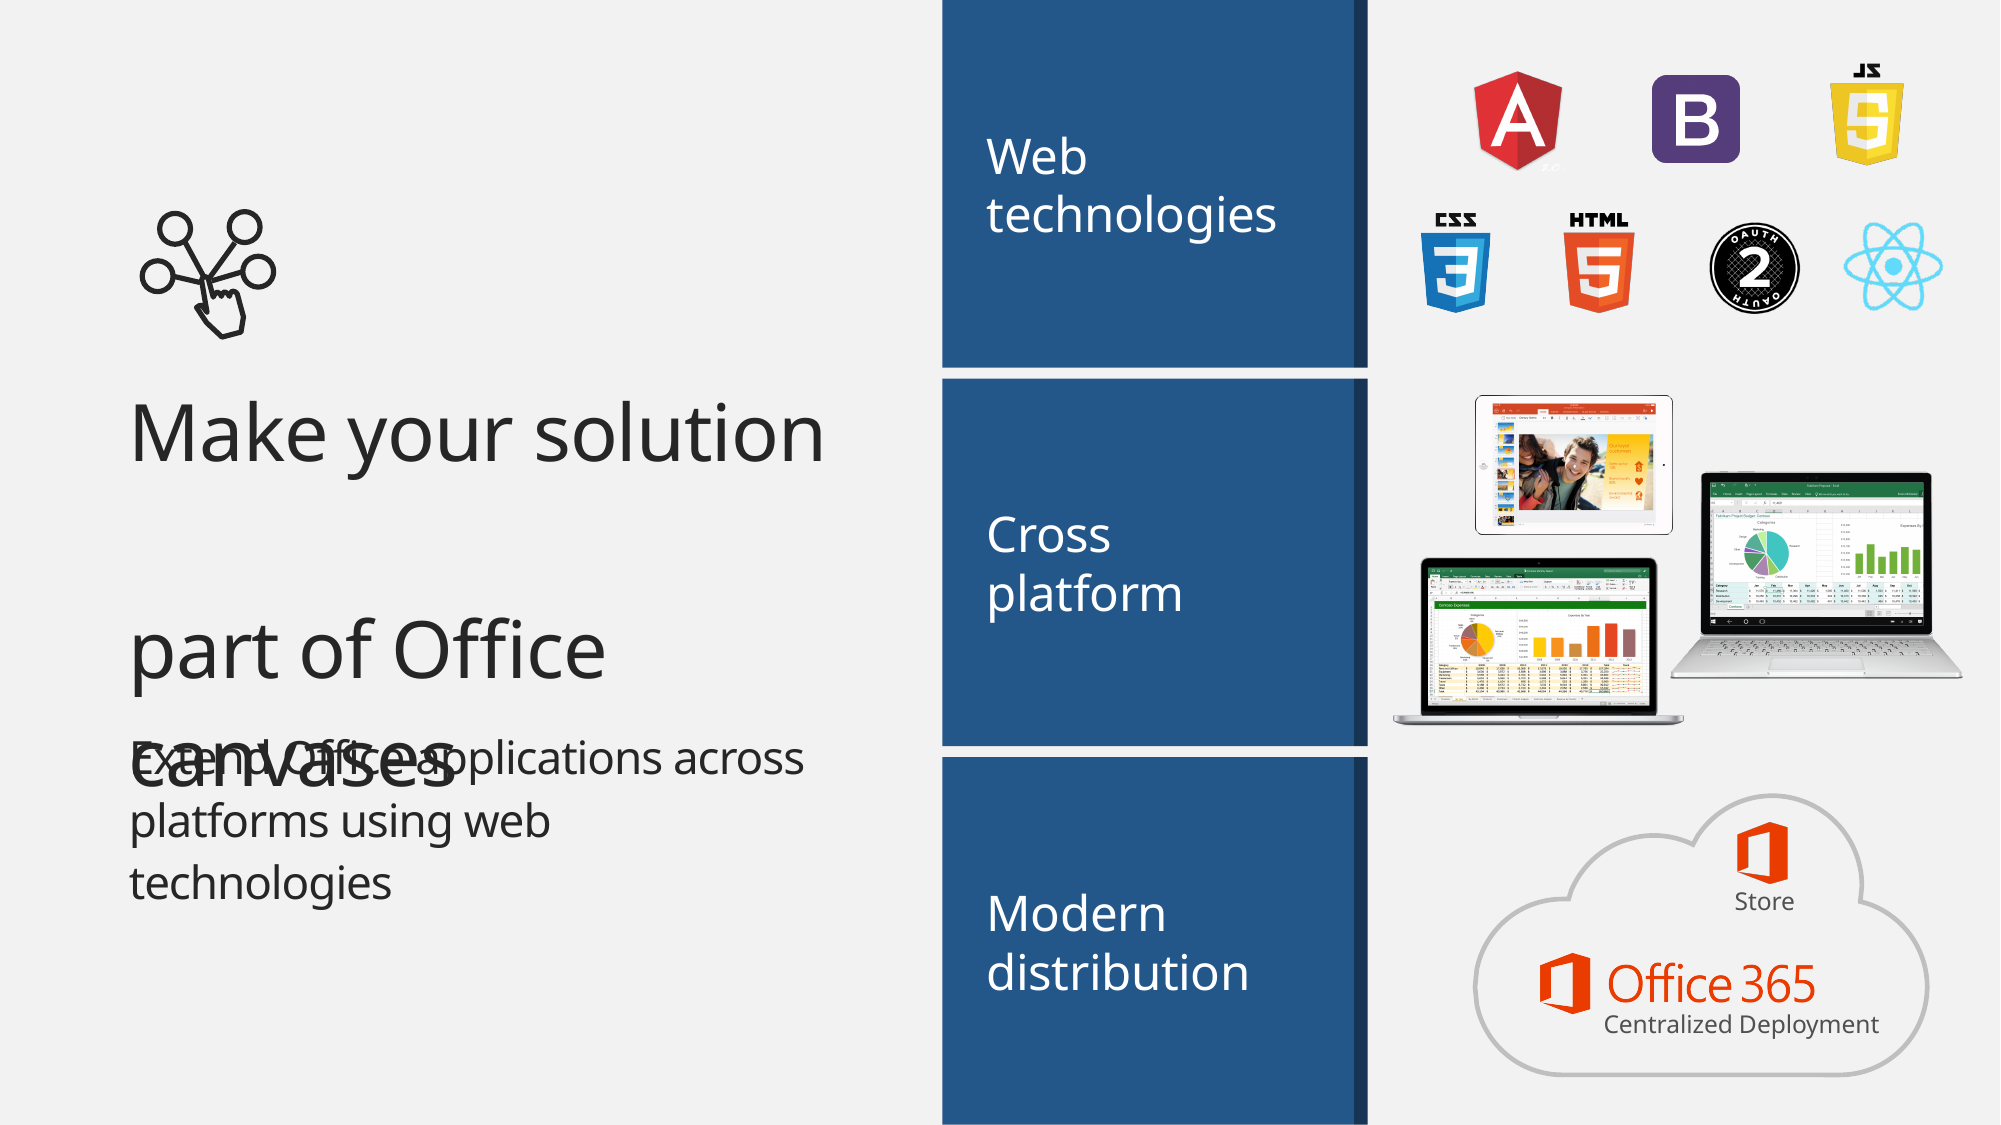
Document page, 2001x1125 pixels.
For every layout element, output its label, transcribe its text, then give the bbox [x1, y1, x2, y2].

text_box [942, 757, 1928, 1125]
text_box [142, 211, 274, 338]
text_box Extend Office applications across platforms using web technologies [114, 713, 825, 917]
text_box Make your solution part of Office canvases [114, 361, 849, 810]
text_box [942, 0, 1948, 368]
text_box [942, 378, 2000, 747]
